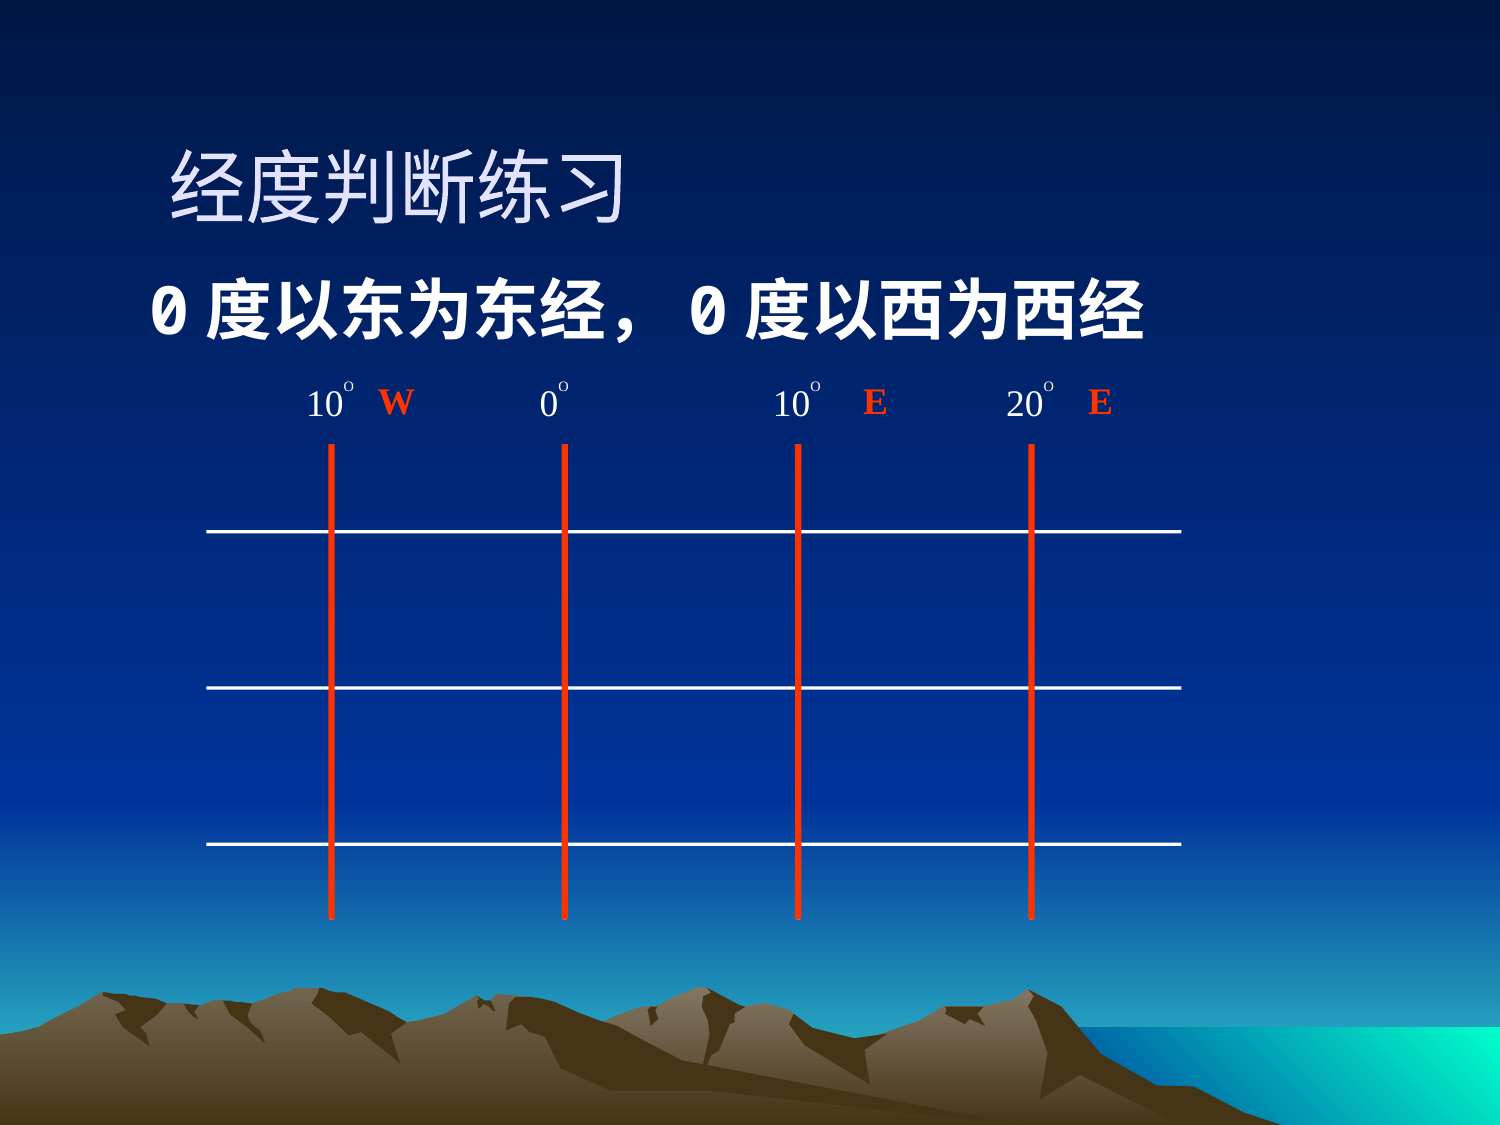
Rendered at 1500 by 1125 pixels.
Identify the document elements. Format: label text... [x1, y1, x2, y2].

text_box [291, 368, 352, 445]
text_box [206, 444, 326, 920]
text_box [356, 365, 1133, 445]
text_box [331, 444, 1032, 920]
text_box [1035, 444, 1182, 920]
text_box 0度以东为东经，0度以西为西经 [135, 260, 1161, 356]
